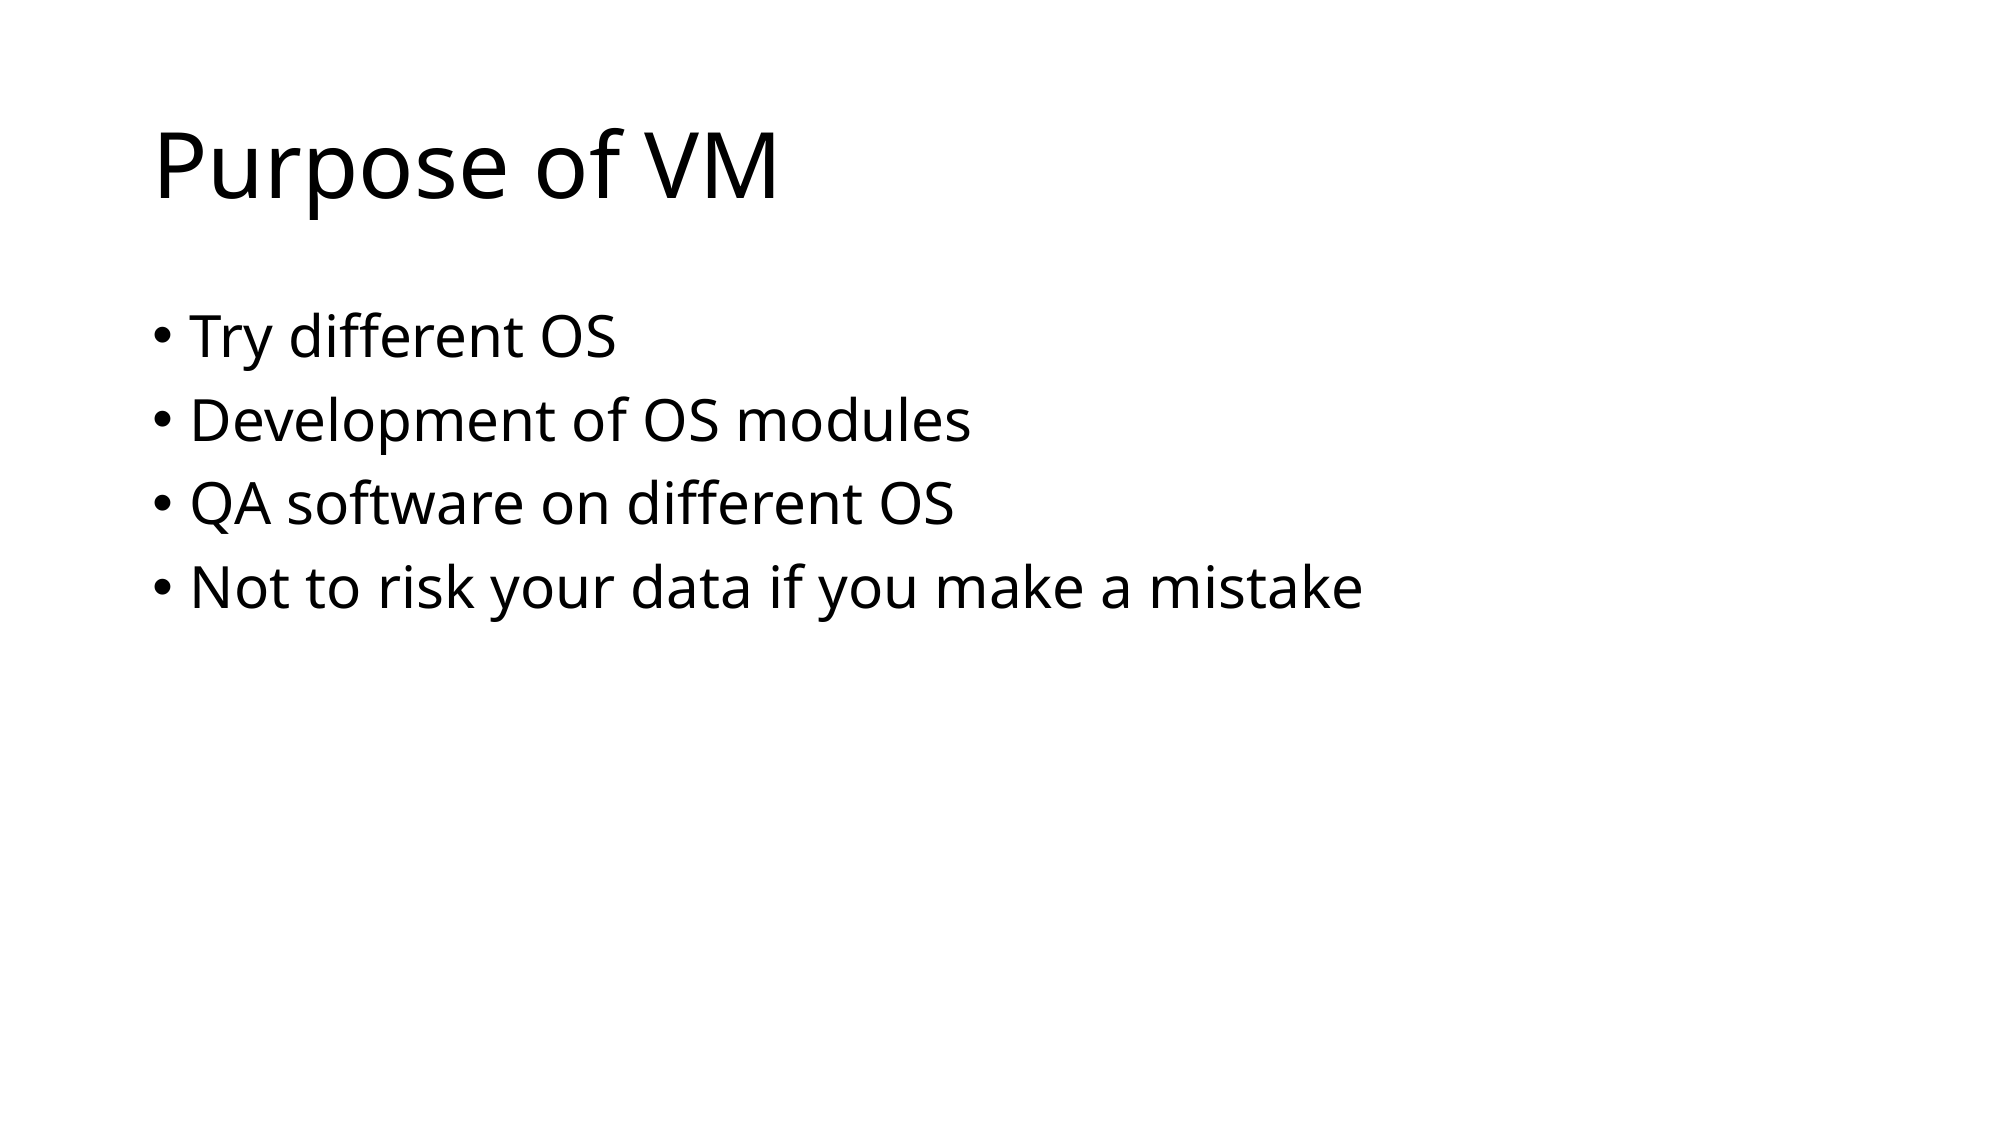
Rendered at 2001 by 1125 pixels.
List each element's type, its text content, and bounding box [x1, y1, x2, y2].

list Try different OS Development of OS modules QA software on different OS Not to risk your data if you make a mistake [137, 299, 1863, 1014]
title Purpose of VM [137, 59, 1863, 278]
